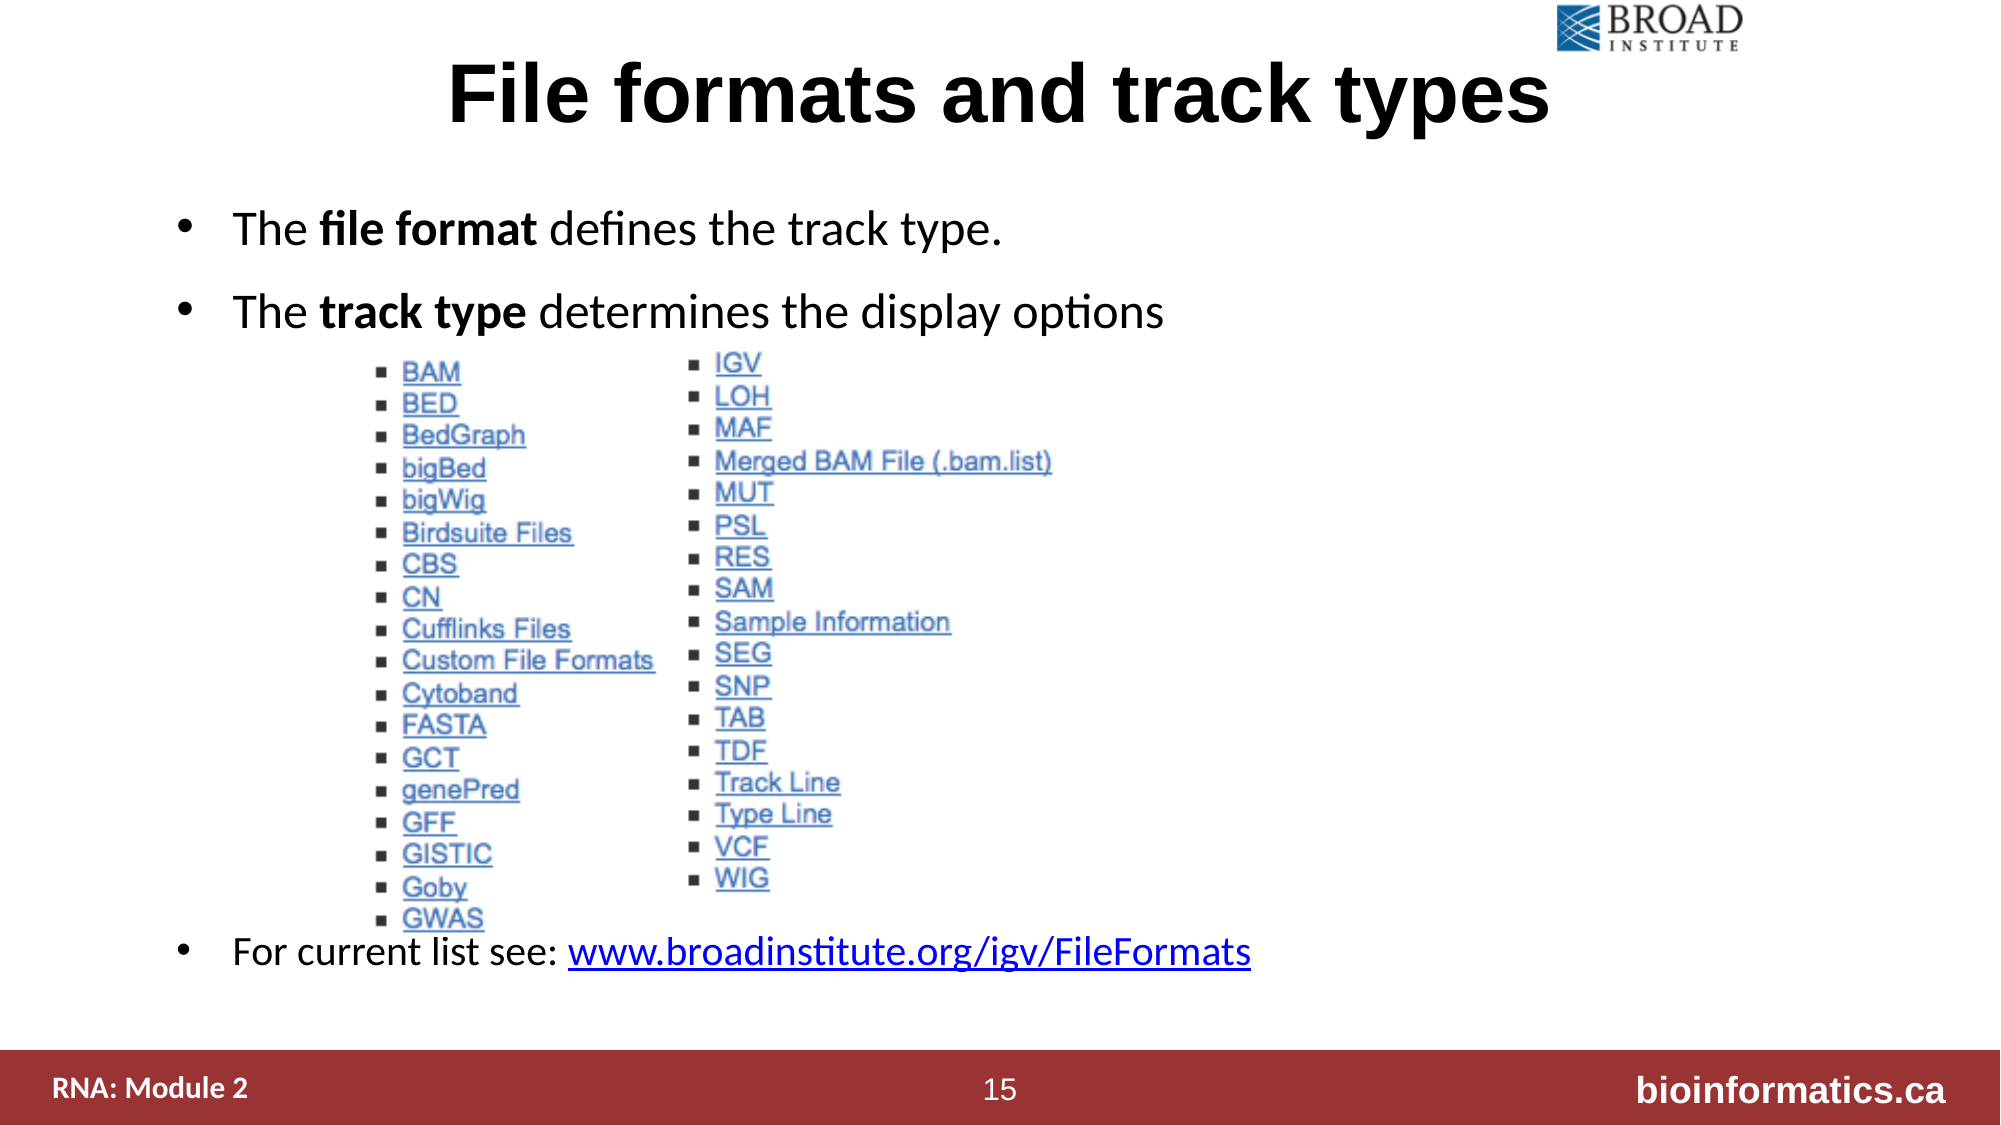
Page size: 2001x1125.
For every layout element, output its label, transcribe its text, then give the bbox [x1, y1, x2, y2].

picture [364, 348, 1101, 938]
list The file format defines the track type. The track type determines the display options For current list see: www.broadinstitute.org/igv/FileFormats [161, 188, 1725, 984]
picture [1554, 0, 1747, 58]
title File formats and track types [275, 0, 1725, 183]
